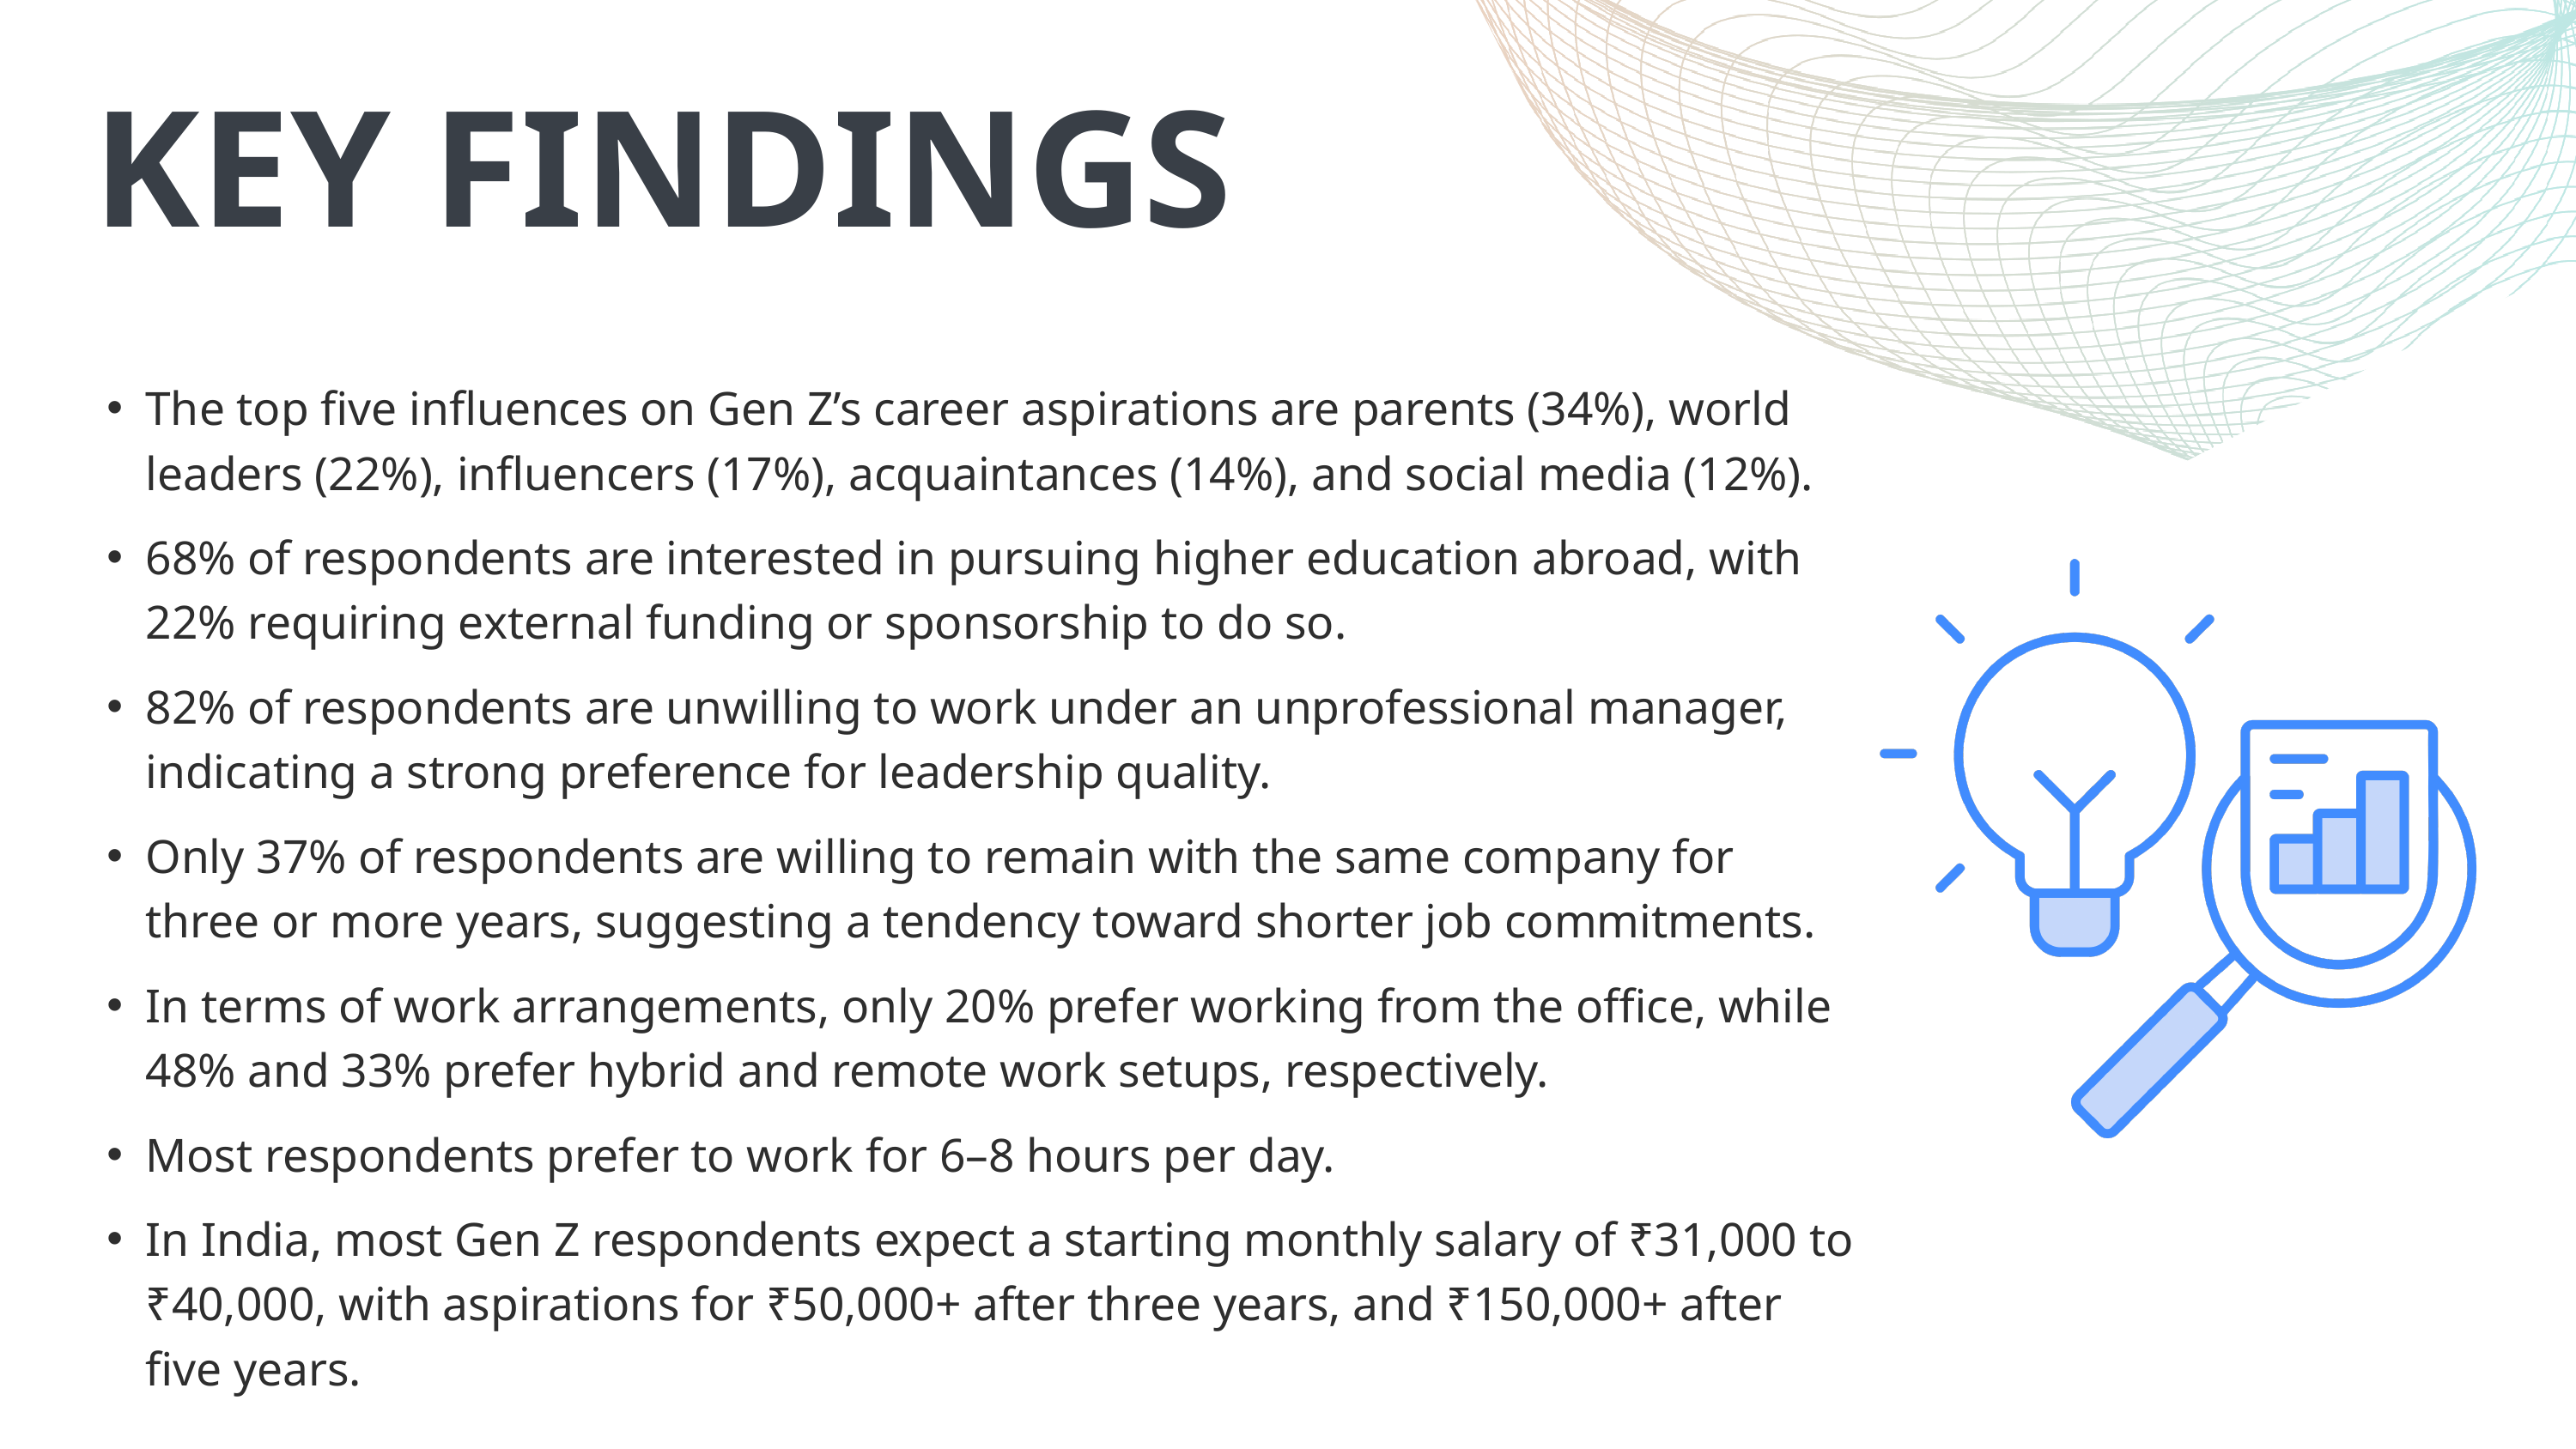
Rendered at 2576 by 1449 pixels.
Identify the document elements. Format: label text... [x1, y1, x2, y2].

text_box KEY FINDINGS [93, 99, 1509, 260]
text_box The top five influences on Gen Z’s career aspirations are parents (34%), world leaders (22%), influencers (17%), acquaintances (14%), and social media (12%). 68% of respondents are interested in pursuing higher education abroad, with 22% requiring external funding or sponsorship to do so. 82% of respondents are unwilling to work under an unprofessional manager, indicating a strong preference for leadership quality. Only 37% of respondents are willing to remain with the same company for three or more years, suggesting a tendency toward shorter job commitments. In terms of work arrangements, only 20% prefer working from the office, while 48% and 33% prefer hybrid and remote work setups, respectively. Most respondents prefer to work for 6–8 hours per day. In India, most Gen Z respondents expect a starting monthly salary of ₹31,000 to ₹40,000, with aspirations for ₹50,000+ after three years, and ₹150,000+ after five years. [68, 370, 1857, 1395]
text_box [1475, 0, 2576, 654]
text_box [1878, 559, 2523, 1139]
